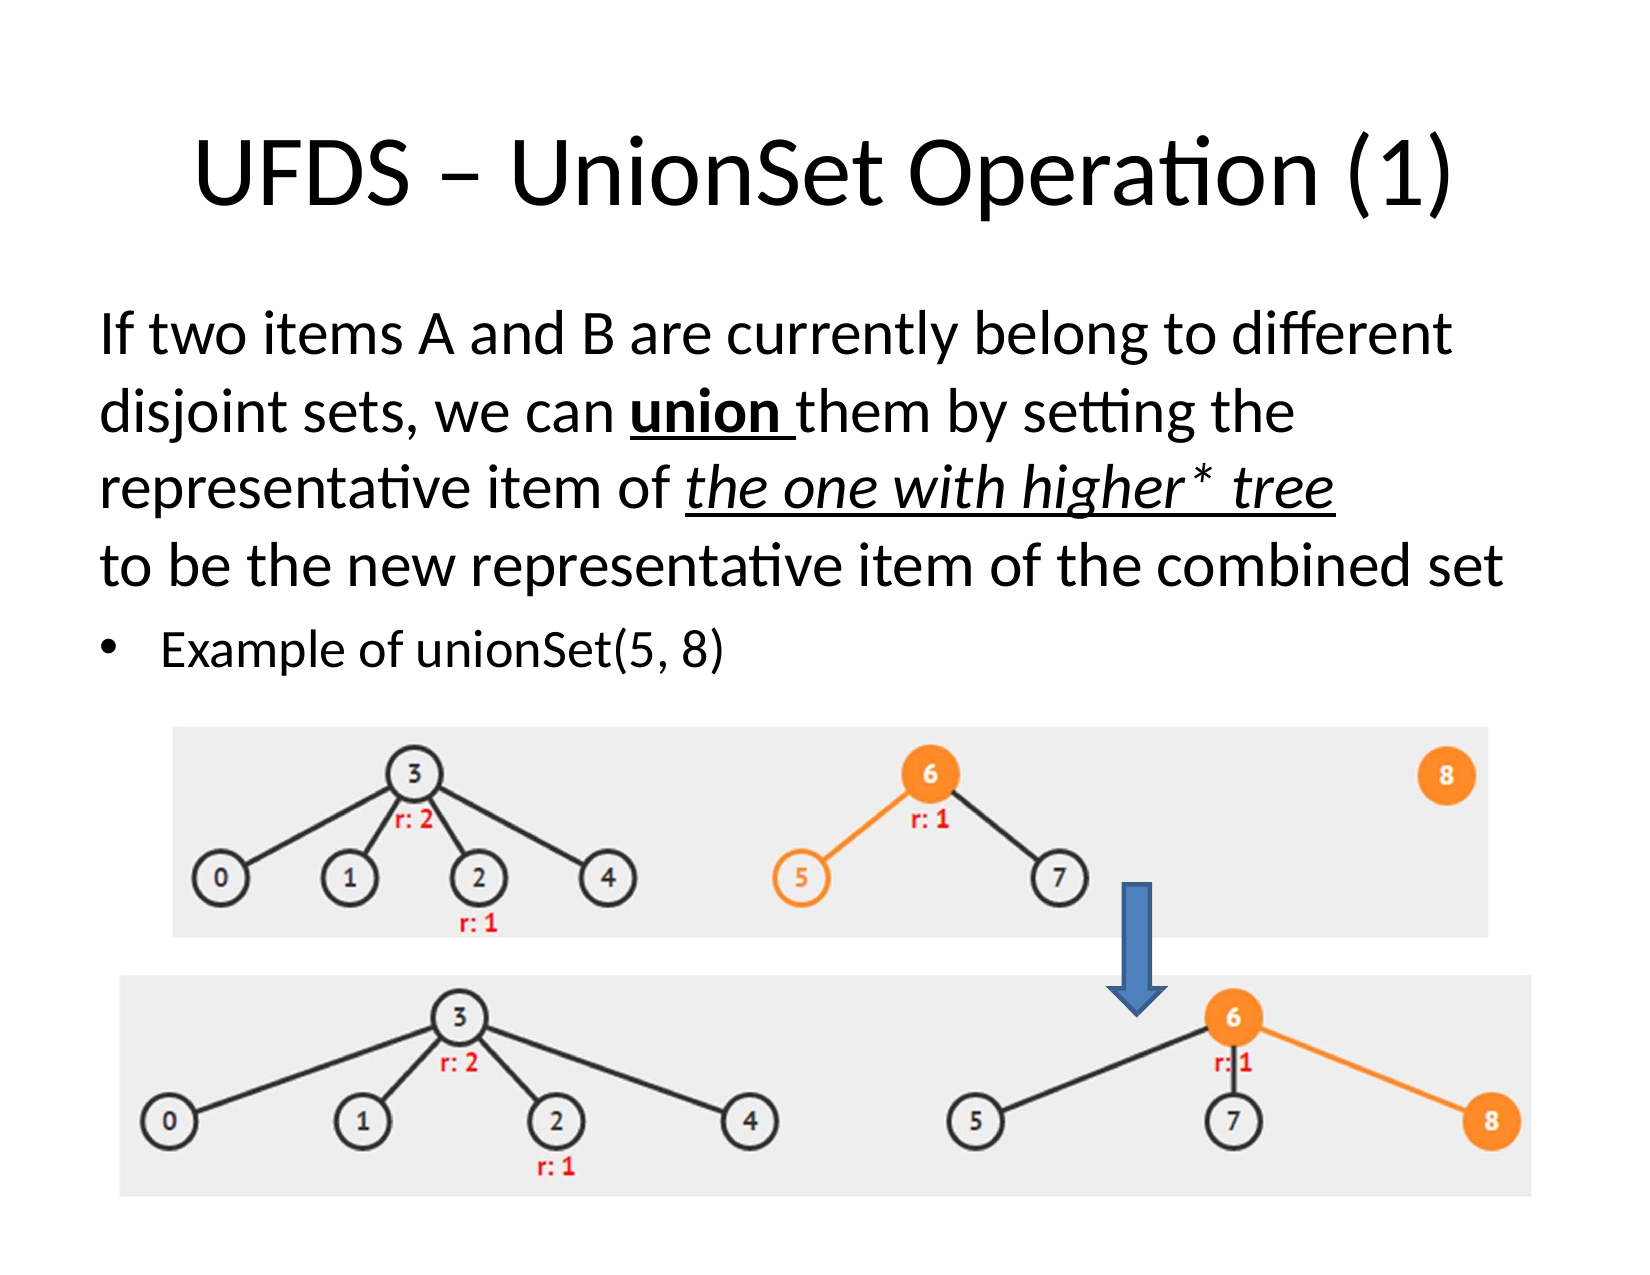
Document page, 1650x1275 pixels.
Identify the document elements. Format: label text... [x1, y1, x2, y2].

text_box [118, 974, 1532, 1197]
text_box [1118, 887, 1155, 1010]
title UFDS – UnionSet Operation (1) [128, 104, 1522, 290]
text_box If two items A and B are currently belong to different disjoint sets, we can union them by setting the representative item of the one with higher* tree to be the new representative item of the combined set Example of unionSet(5, 8) [97, 290, 1526, 679]
text_box [171, 725, 1489, 938]
text_box [1105, 882, 1169, 1018]
